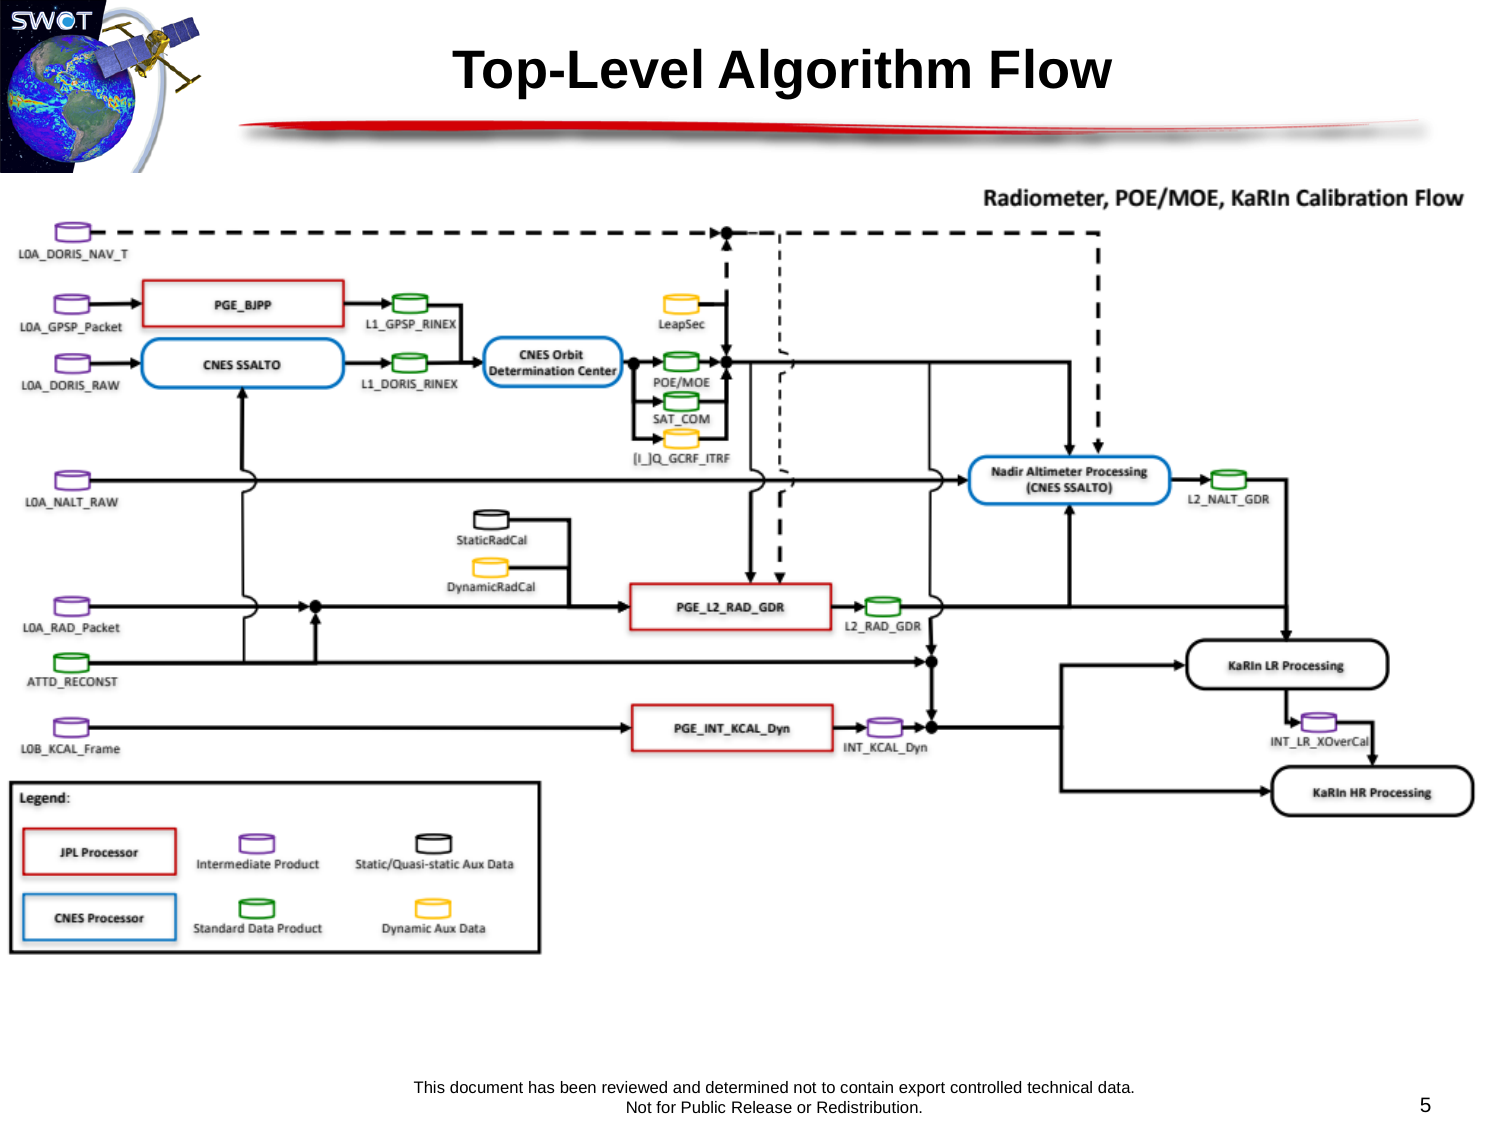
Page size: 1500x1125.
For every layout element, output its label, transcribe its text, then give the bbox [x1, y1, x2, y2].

picture [0, 0, 1488, 967]
title Top-Level Algorithm Flow [194, 27, 1373, 120]
